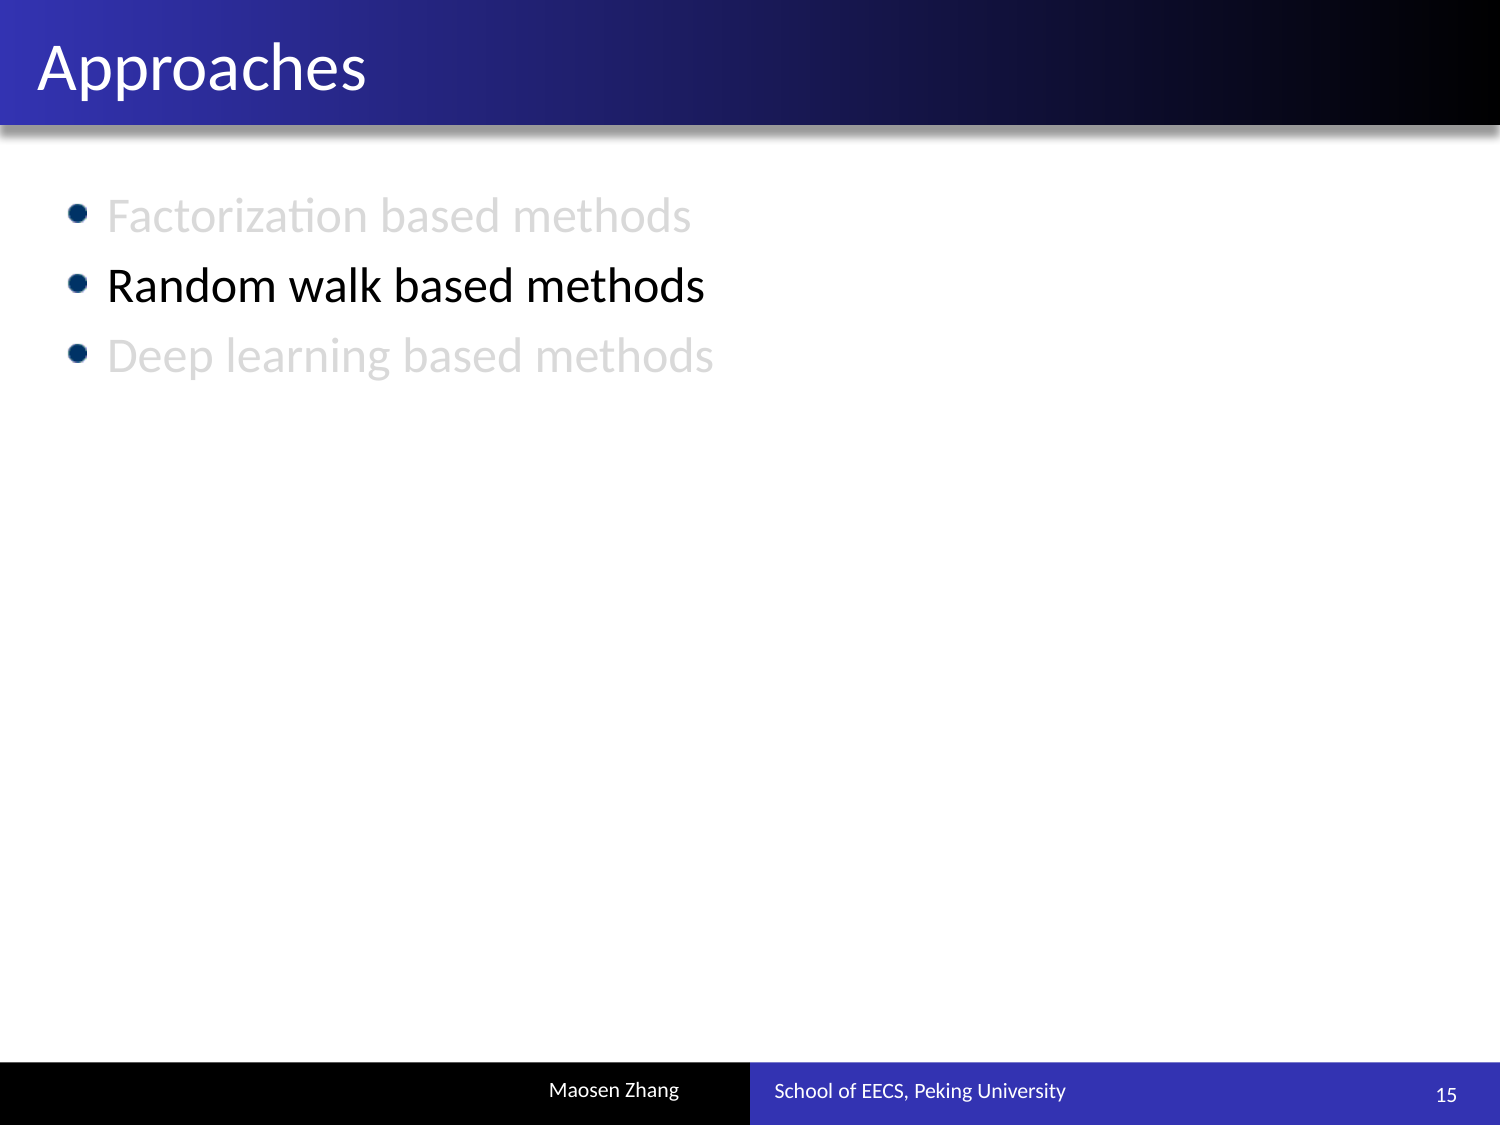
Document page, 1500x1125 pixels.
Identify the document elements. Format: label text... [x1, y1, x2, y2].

list Factorization based methods Random walk based methods Deep learning based methods [49, 174, 1426, 1006]
picture [65, 201, 87, 223]
title Approaches [0, 0, 1463, 126]
picture [65, 271, 87, 293]
picture [65, 341, 87, 363]
